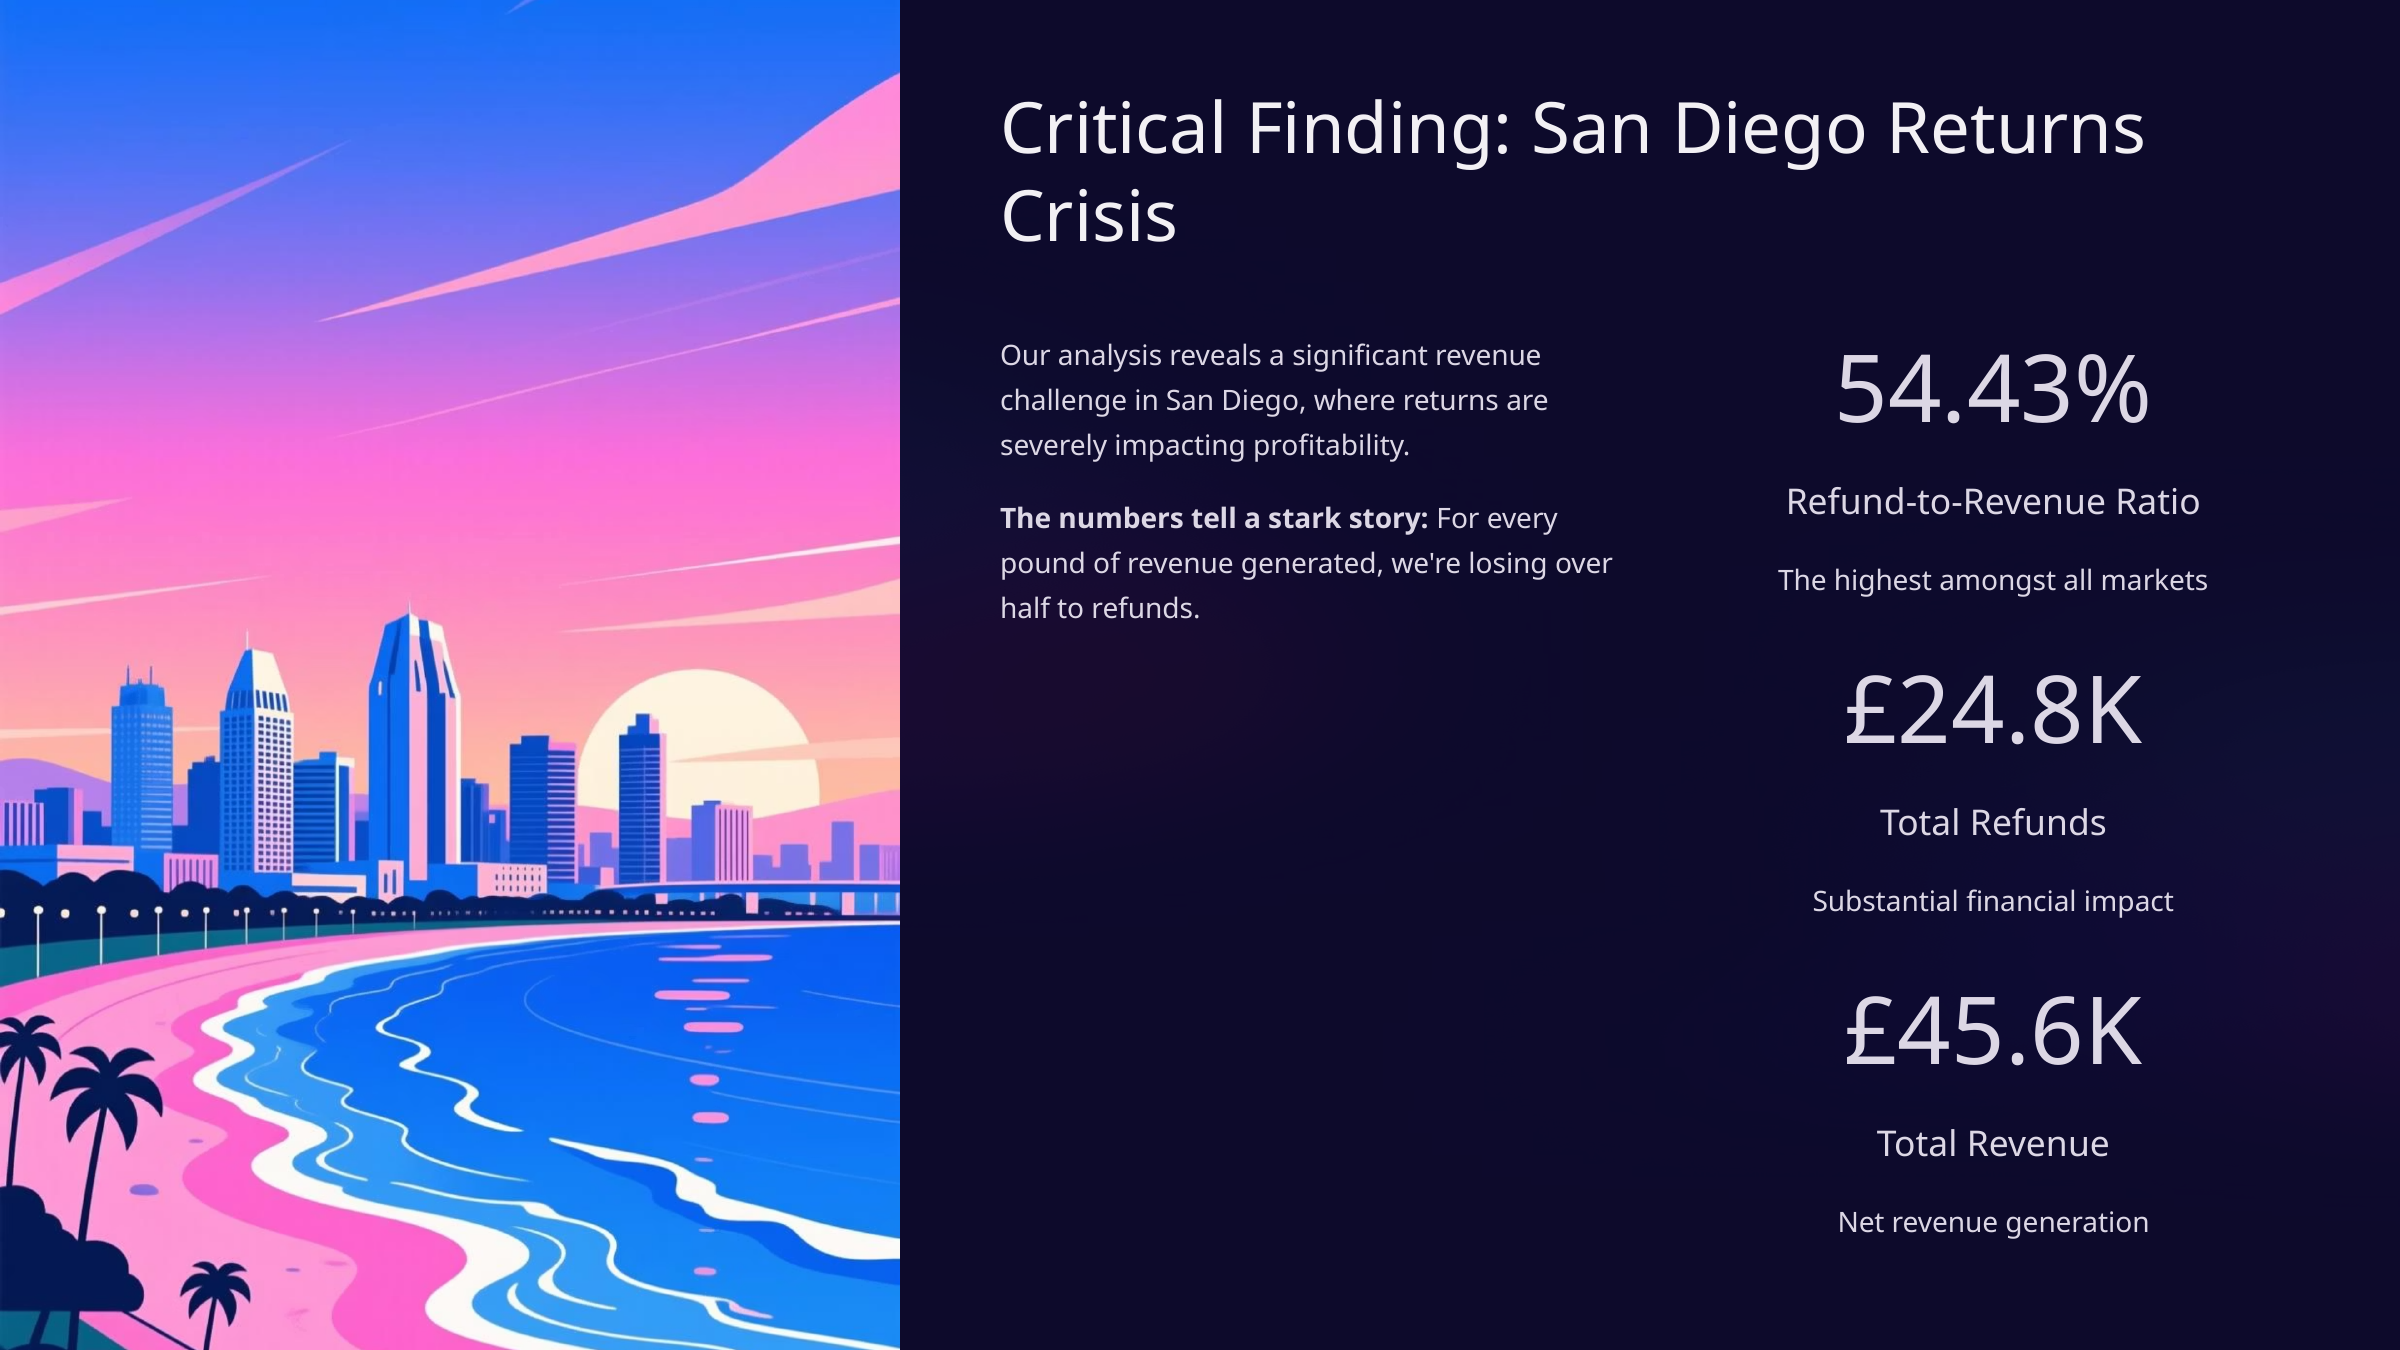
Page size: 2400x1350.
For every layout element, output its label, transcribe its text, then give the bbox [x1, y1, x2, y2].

text_box Total Refunds [1814, 798, 2173, 844]
picture [0, 0, 900, 1350]
text_box £45.6K [1686, 989, 2301, 1084]
text_box 54.43% [1686, 347, 2301, 442]
text_box Our analysis reveals a significant revenue challenge in San Diego, where returns are severely impacting profitability. [1000, 326, 1615, 464]
text_box The numbers tell a stark story: For every pound of revenue generated, we're losing over half to refunds. [1000, 489, 1615, 628]
text_box £24.8K [1686, 668, 2301, 763]
text_box Total Revenue [1814, 1119, 2173, 1165]
text_box Critical Finding: San Diego Returns Crisis [1000, 78, 2300, 258]
text_box Substantial financial impact [1686, 872, 2301, 918]
text_box Net revenue generation [1686, 1193, 2301, 1239]
text_box The highest amongst all markets [1686, 550, 2301, 597]
text_box Refund-to-Revenue Ratio [1765, 477, 2222, 523]
